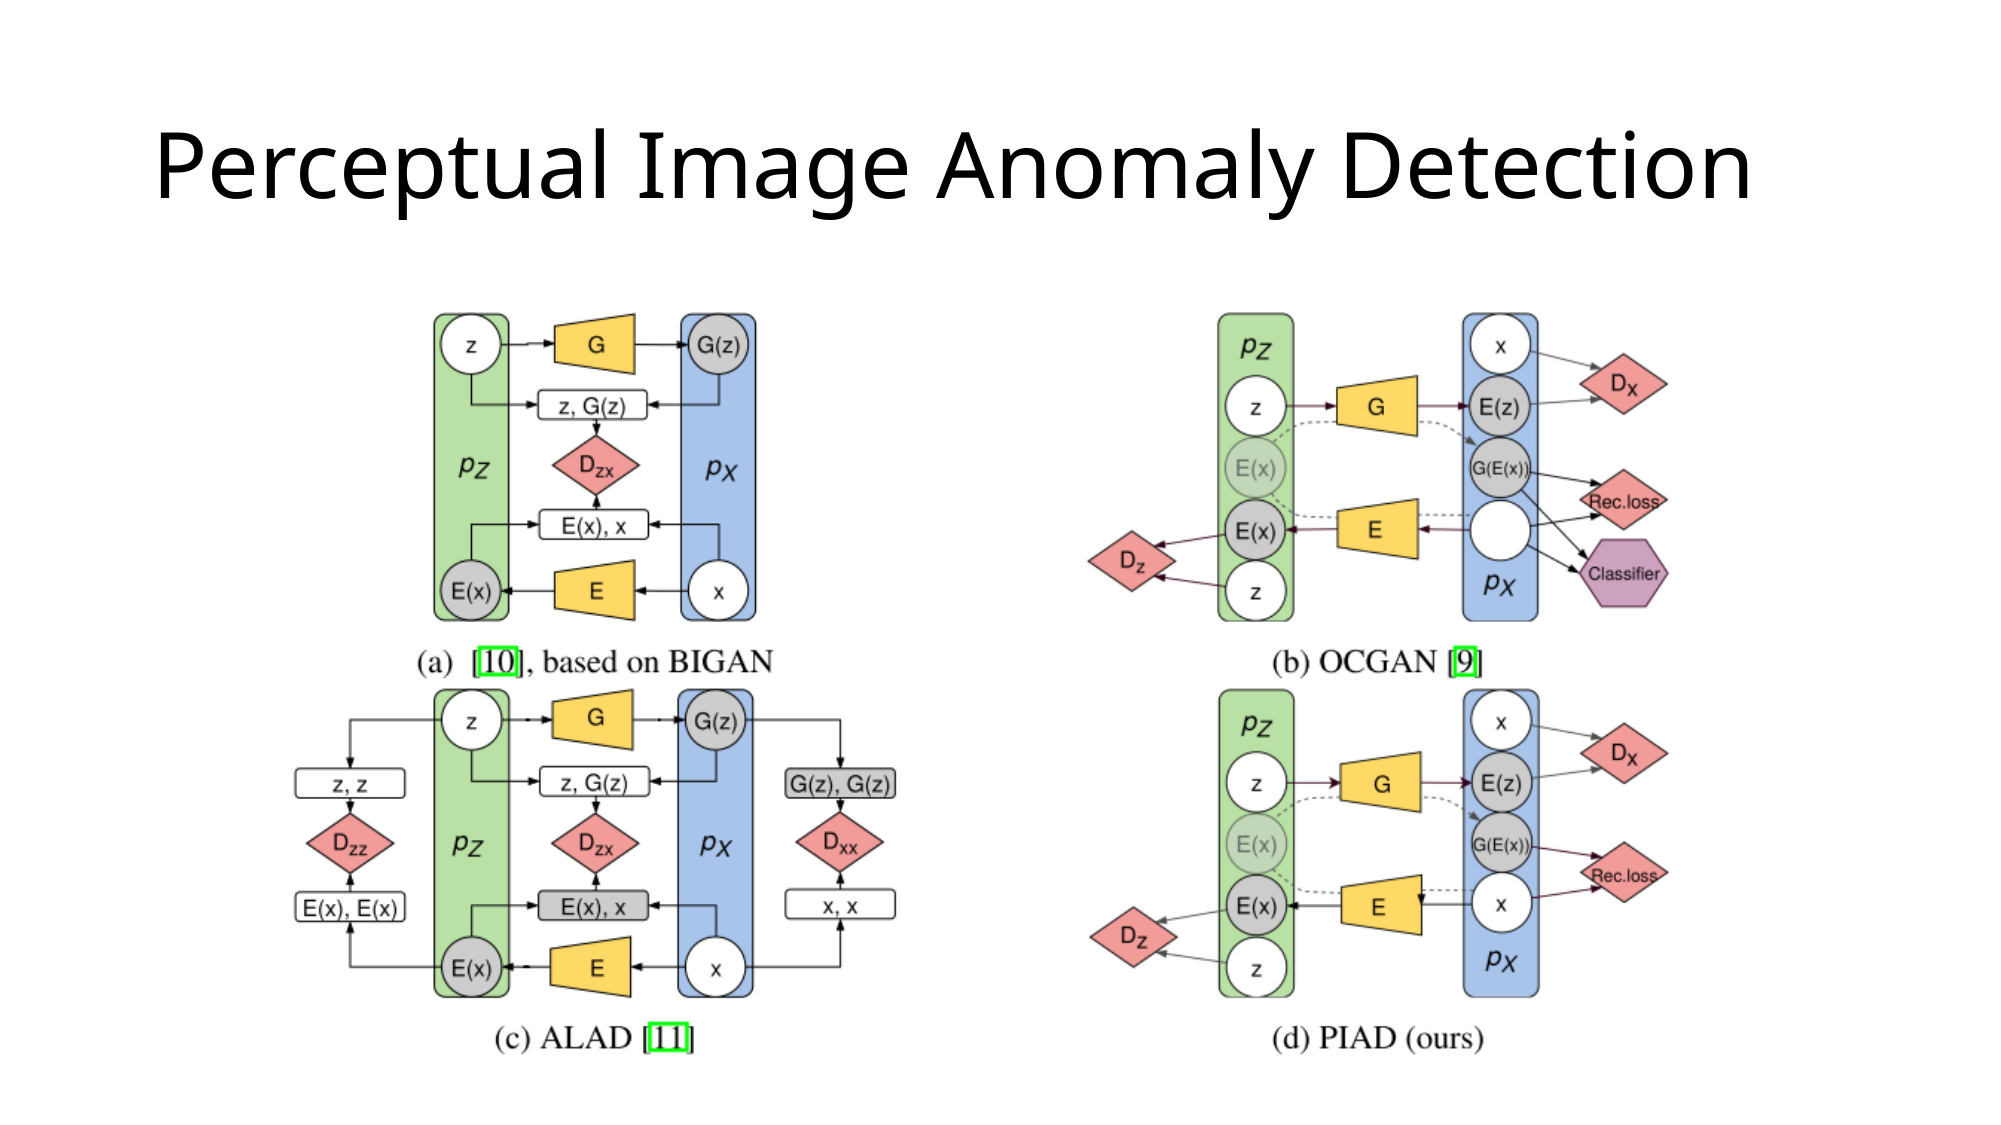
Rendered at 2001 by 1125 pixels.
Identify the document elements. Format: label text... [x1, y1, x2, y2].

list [236, 277, 1729, 1071]
title Perceptual Image Anomaly Detection [137, 59, 1863, 278]
